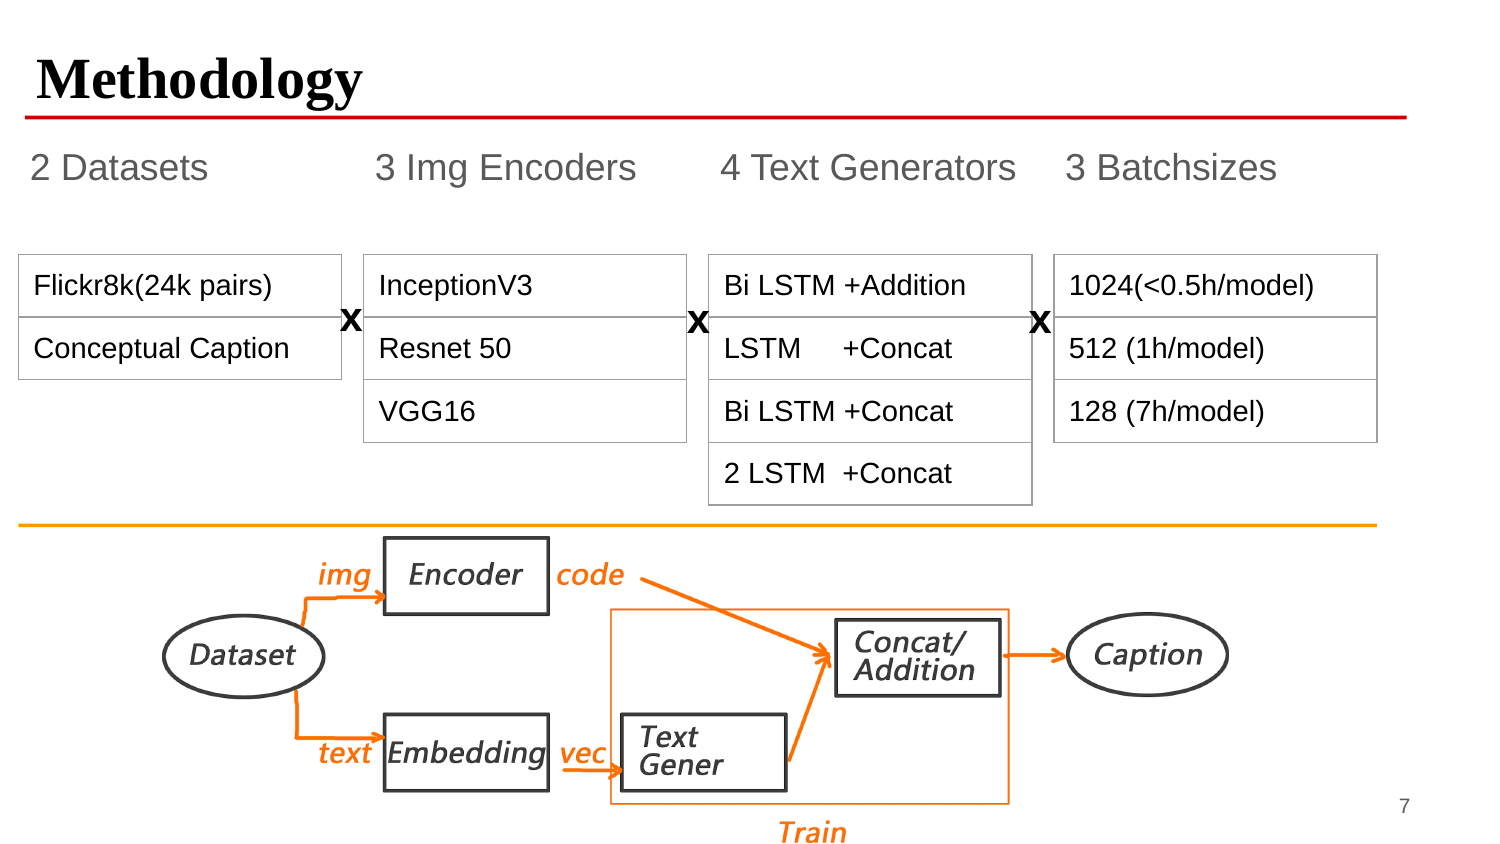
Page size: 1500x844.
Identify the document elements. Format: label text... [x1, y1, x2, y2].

text_box x [324, 274, 372, 358]
list 3 Batchsizes [1053, 140, 1399, 224]
list 3 Img Encoders [363, 140, 709, 224]
title Methodology [24, 17, 1375, 115]
table_cell Conceptual Caption [19, 318, 341, 379]
table_cell 128 (7h/model) [1055, 380, 1376, 442]
table_cell Resnet 50 [364, 318, 686, 379]
table_header Bi LSTM +Addition [709, 255, 1031, 316]
text_box [18, 523, 1377, 528]
list 2 Datasets [18, 140, 363, 224]
table_header InceptionV3 [364, 255, 686, 316]
table_cell Bi LSTM +Concat [709, 380, 1031, 442]
picture [161, 536, 1229, 843]
table_cell VGG16 [364, 380, 686, 442]
table_header Flickr8k(24k pairs) [19, 255, 341, 316]
table_header 1024(<0.5h/model) [1055, 255, 1376, 316]
table_cell 512 (1h/model) [1055, 318, 1376, 379]
text_box [24, 115, 1407, 120]
text_box x [671, 277, 719, 360]
table_cell 2 LSTM +Concat [709, 443, 1031, 504]
slide_number 7 [1387, 786, 1463, 825]
text_box x [1013, 277, 1071, 360]
list 4 Text Generators [709, 140, 1053, 224]
table_cell LSTM +Concat [709, 318, 1031, 379]
